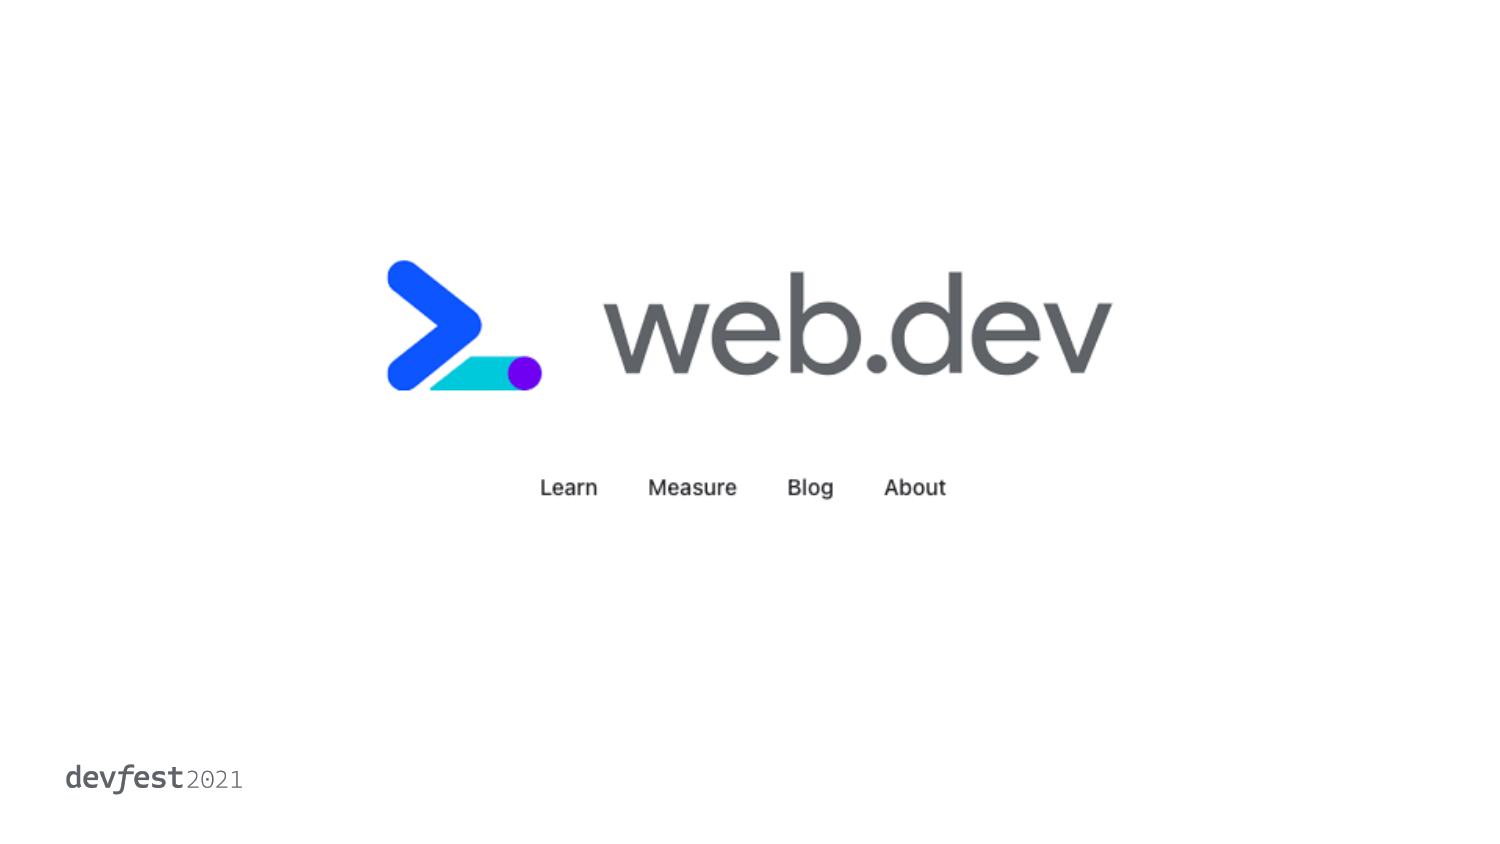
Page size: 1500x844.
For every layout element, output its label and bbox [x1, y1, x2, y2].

picture [440, 437, 994, 539]
picture [65, 761, 243, 797]
picture [379, 255, 1121, 423]
